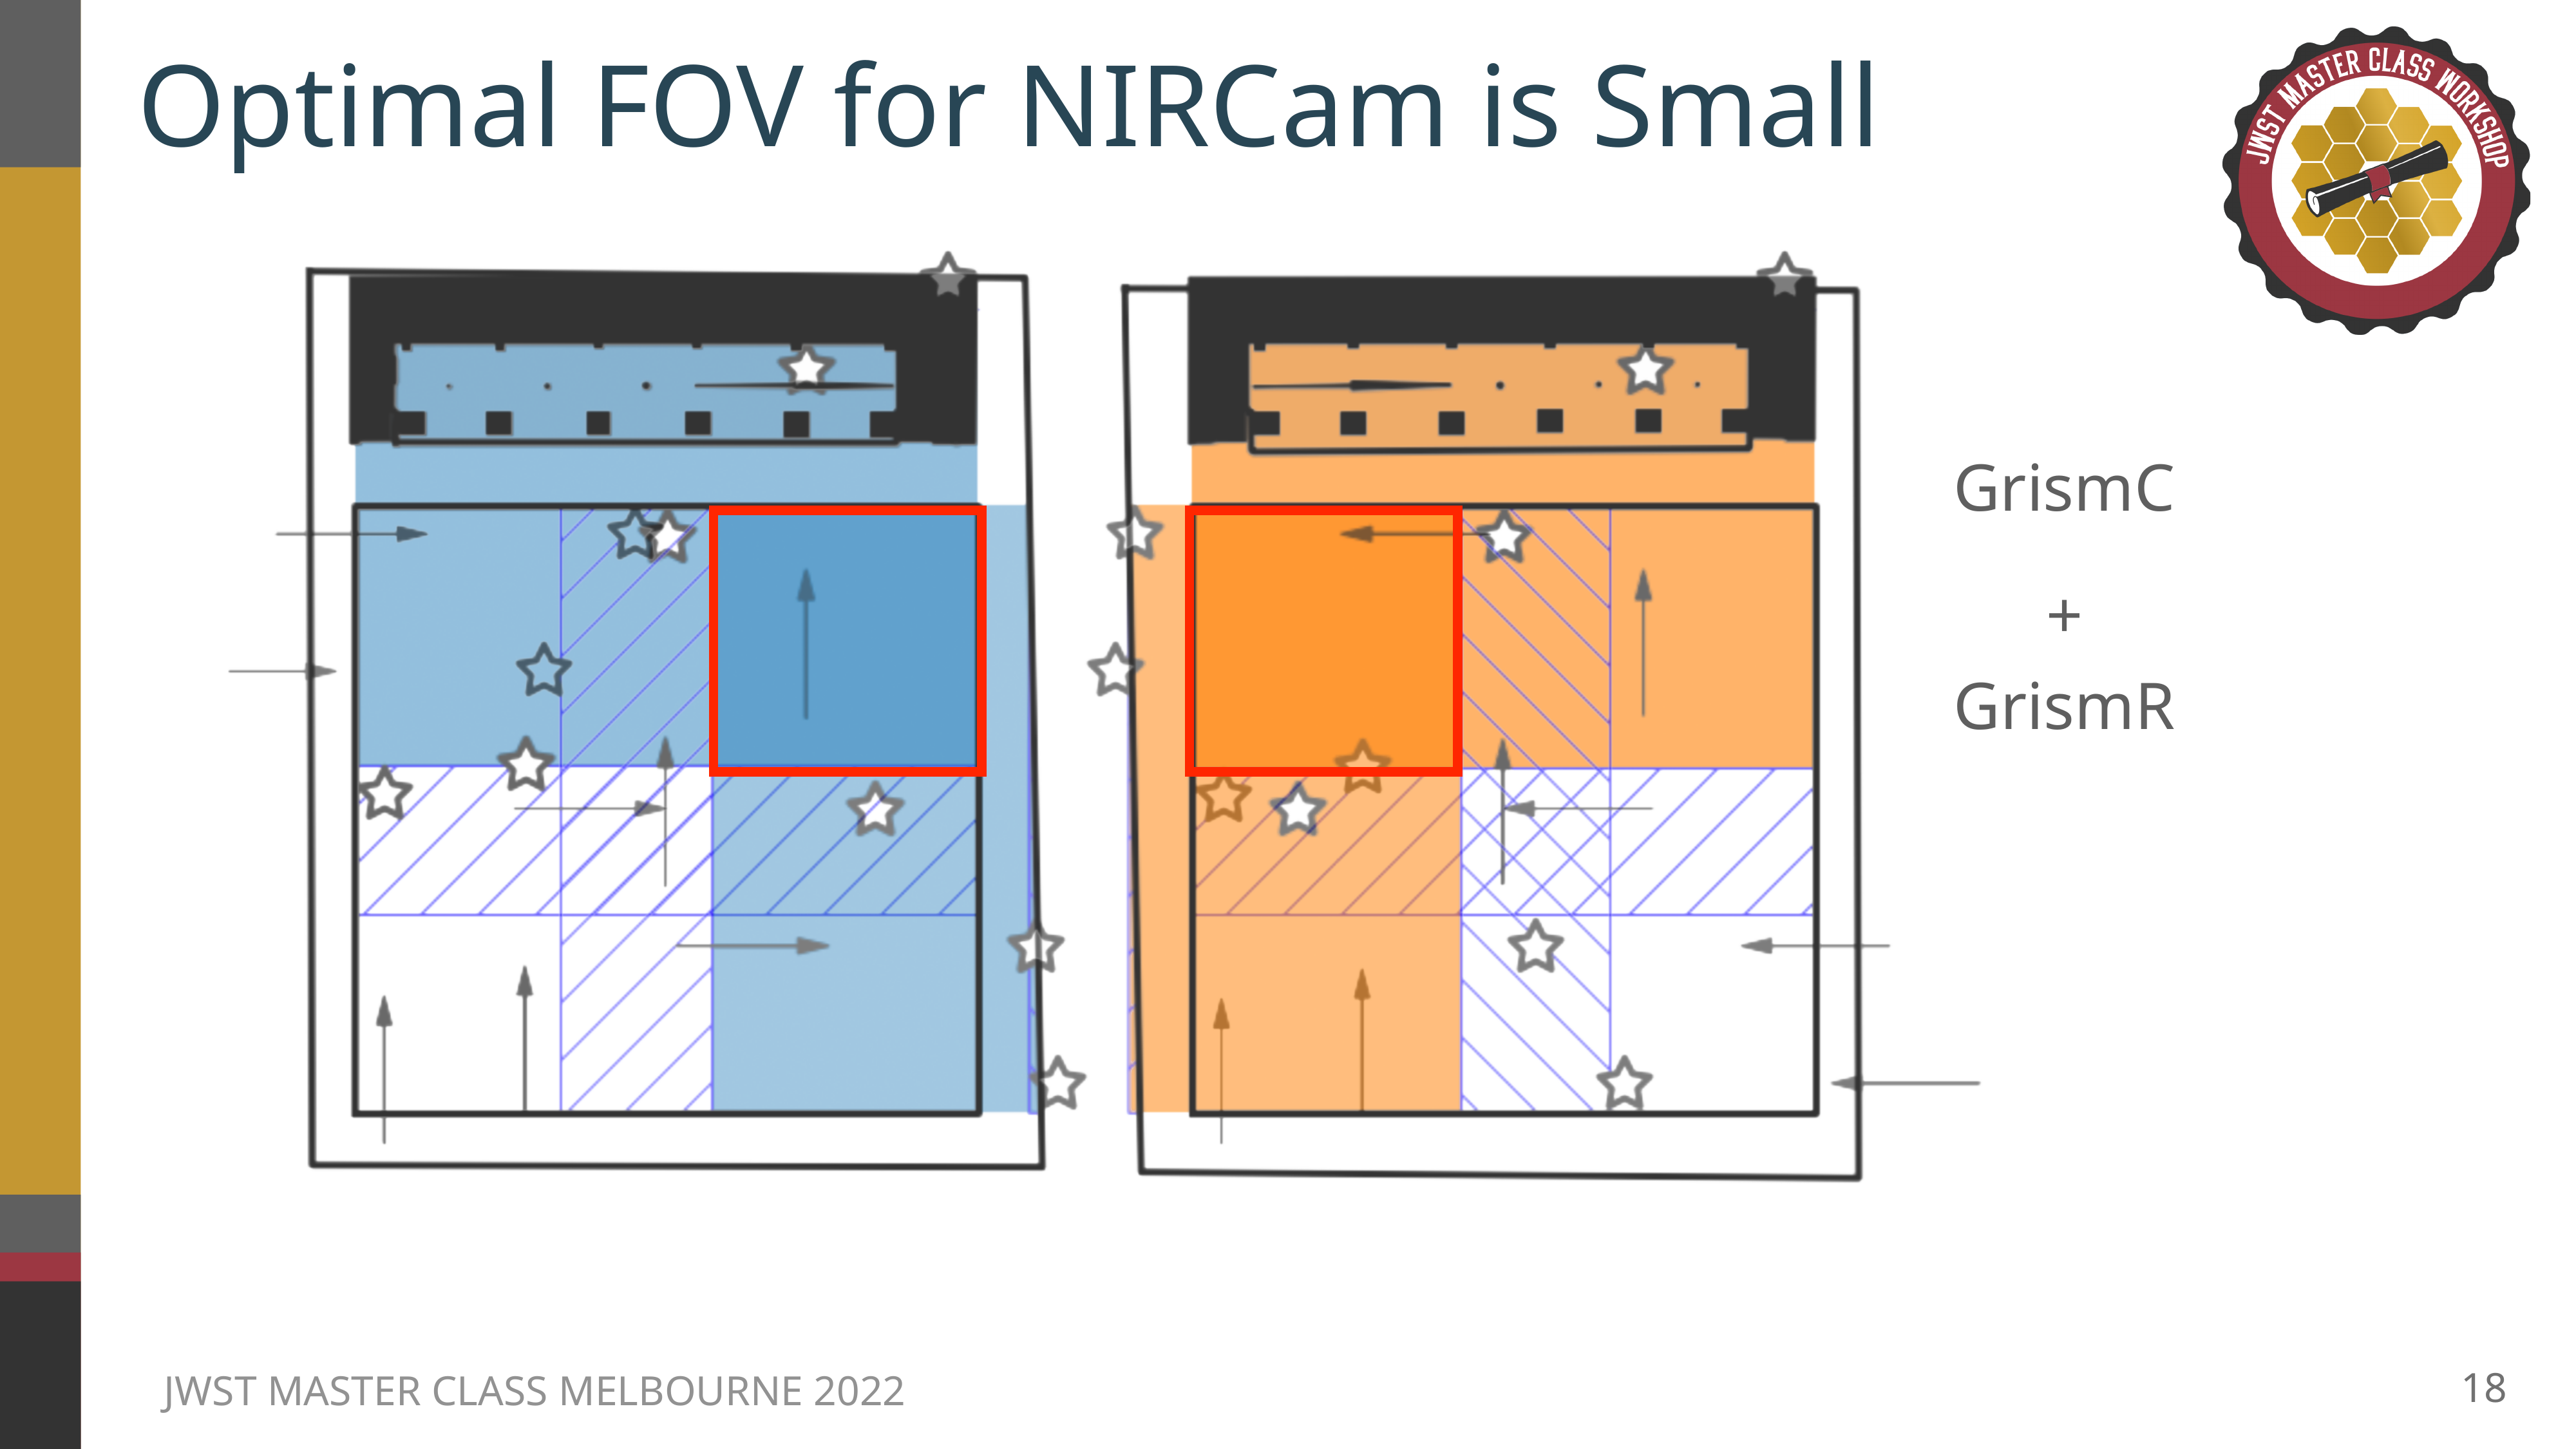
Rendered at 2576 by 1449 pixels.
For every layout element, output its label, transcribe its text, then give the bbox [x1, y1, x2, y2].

slide_number 18 [2454, 1356, 2515, 1423]
picture [2222, 26, 2531, 335]
text_box + GrismR [1983, 569, 2181, 748]
text_box GrismC [1983, 441, 2181, 530]
title Optimal FOV for NIRCam is Small [131, 17, 2172, 186]
picture [227, 249, 1983, 1184]
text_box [713, 510, 1458, 772]
